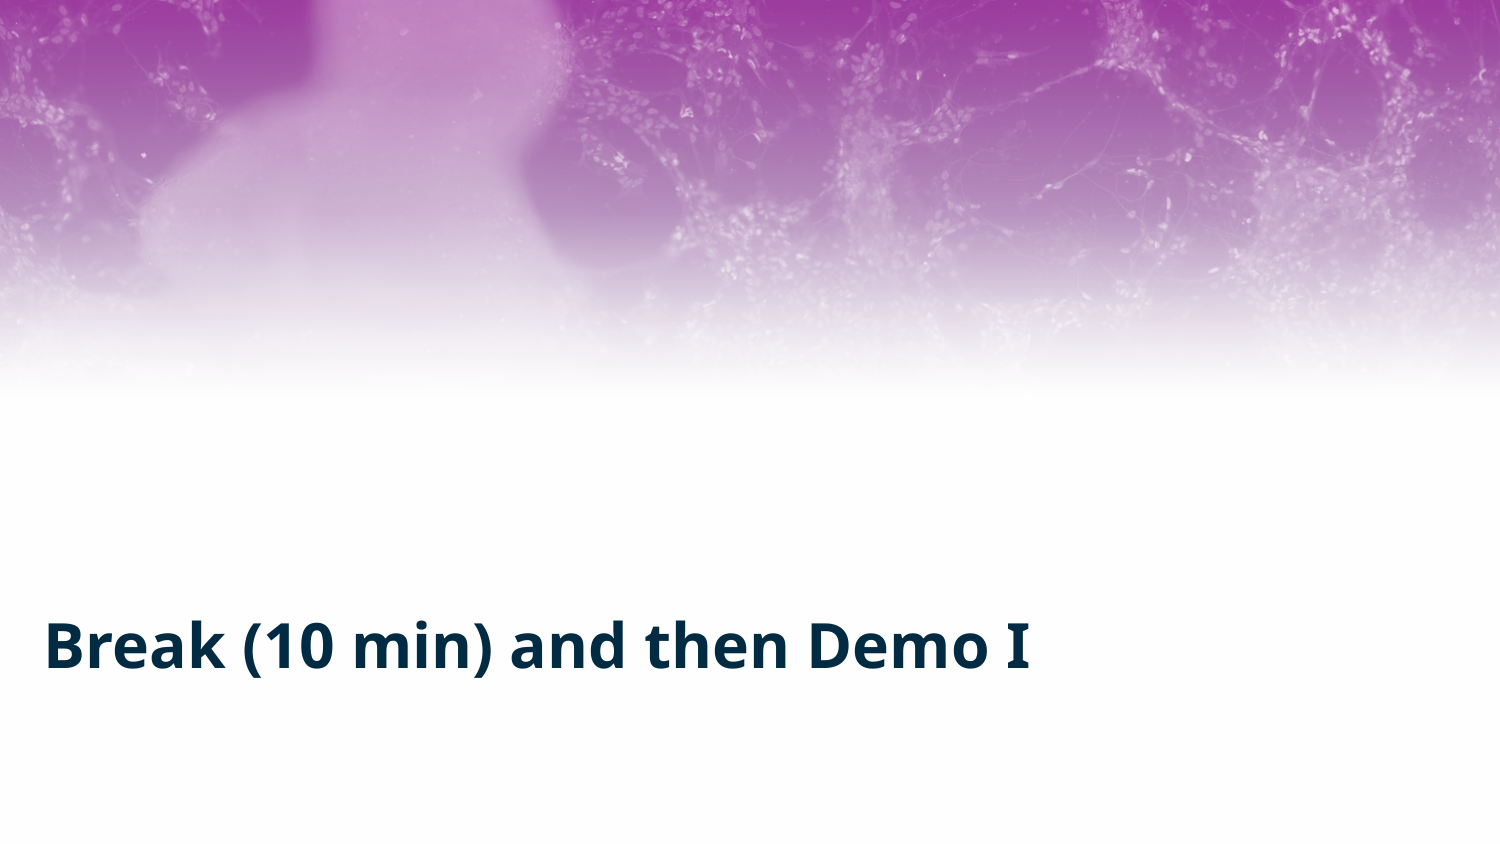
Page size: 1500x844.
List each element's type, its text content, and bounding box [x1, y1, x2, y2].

text_box Break (10 min) and then Demo I [43, 614, 1500, 736]
picture [0, 0, 1500, 844]
